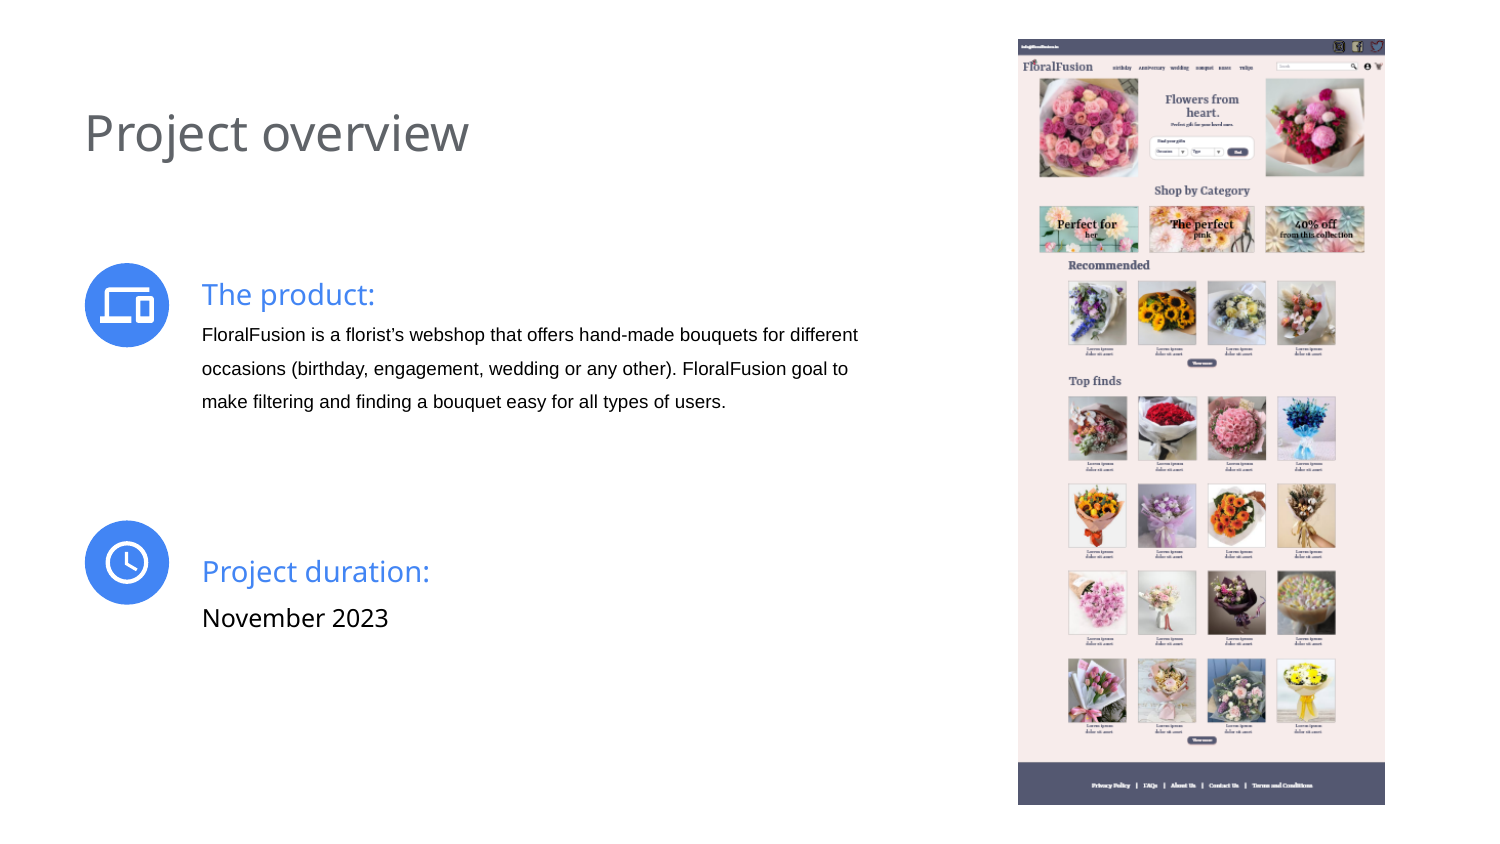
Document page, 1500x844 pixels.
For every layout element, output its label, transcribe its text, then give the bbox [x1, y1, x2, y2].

text_box [84, 520, 170, 605]
text_box [84, 263, 170, 348]
text_box [100, 287, 150, 323]
text_box Project duration: November 2023 [201, 520, 768, 648]
text_box The product: FloralFusion is a florist’s webshop that offers hand-made bouquets for different occasions (birthday, engagement, wedding or any other). FloralFusion goal to make filtering and finding a bouquet easy for all types of users. [201, 244, 892, 428]
picture [1018, 39, 1385, 805]
text_box [135, 296, 154, 323]
text_box Project overview [84, 85, 1013, 176]
text_box [105, 541, 149, 584]
